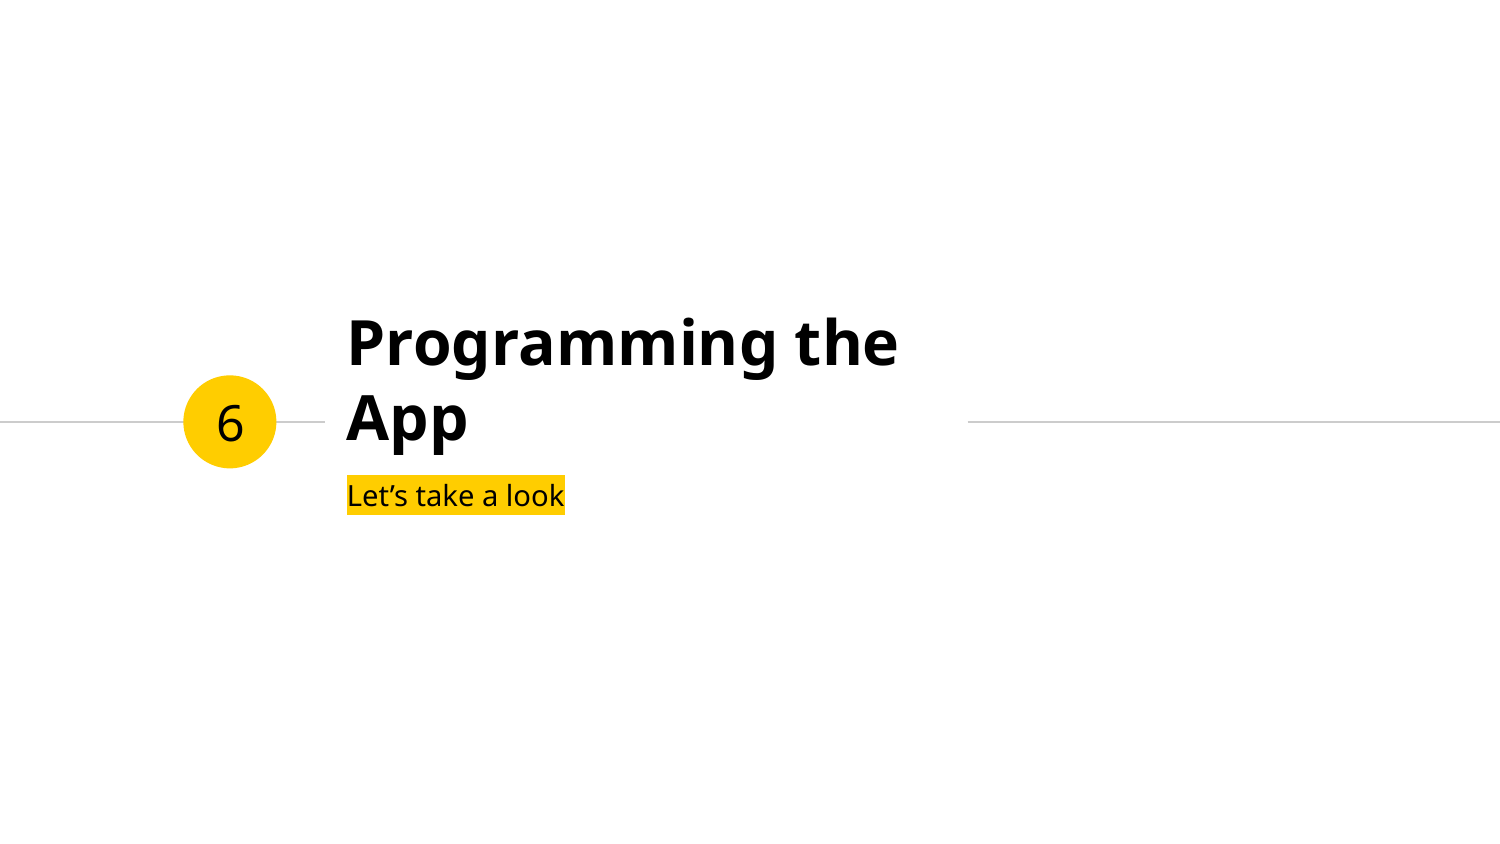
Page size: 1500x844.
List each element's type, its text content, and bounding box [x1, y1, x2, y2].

text_box 6 [186, 375, 276, 468]
title Programming the App [331, 277, 954, 461]
subtitle Let’s take a look [331, 461, 1249, 591]
